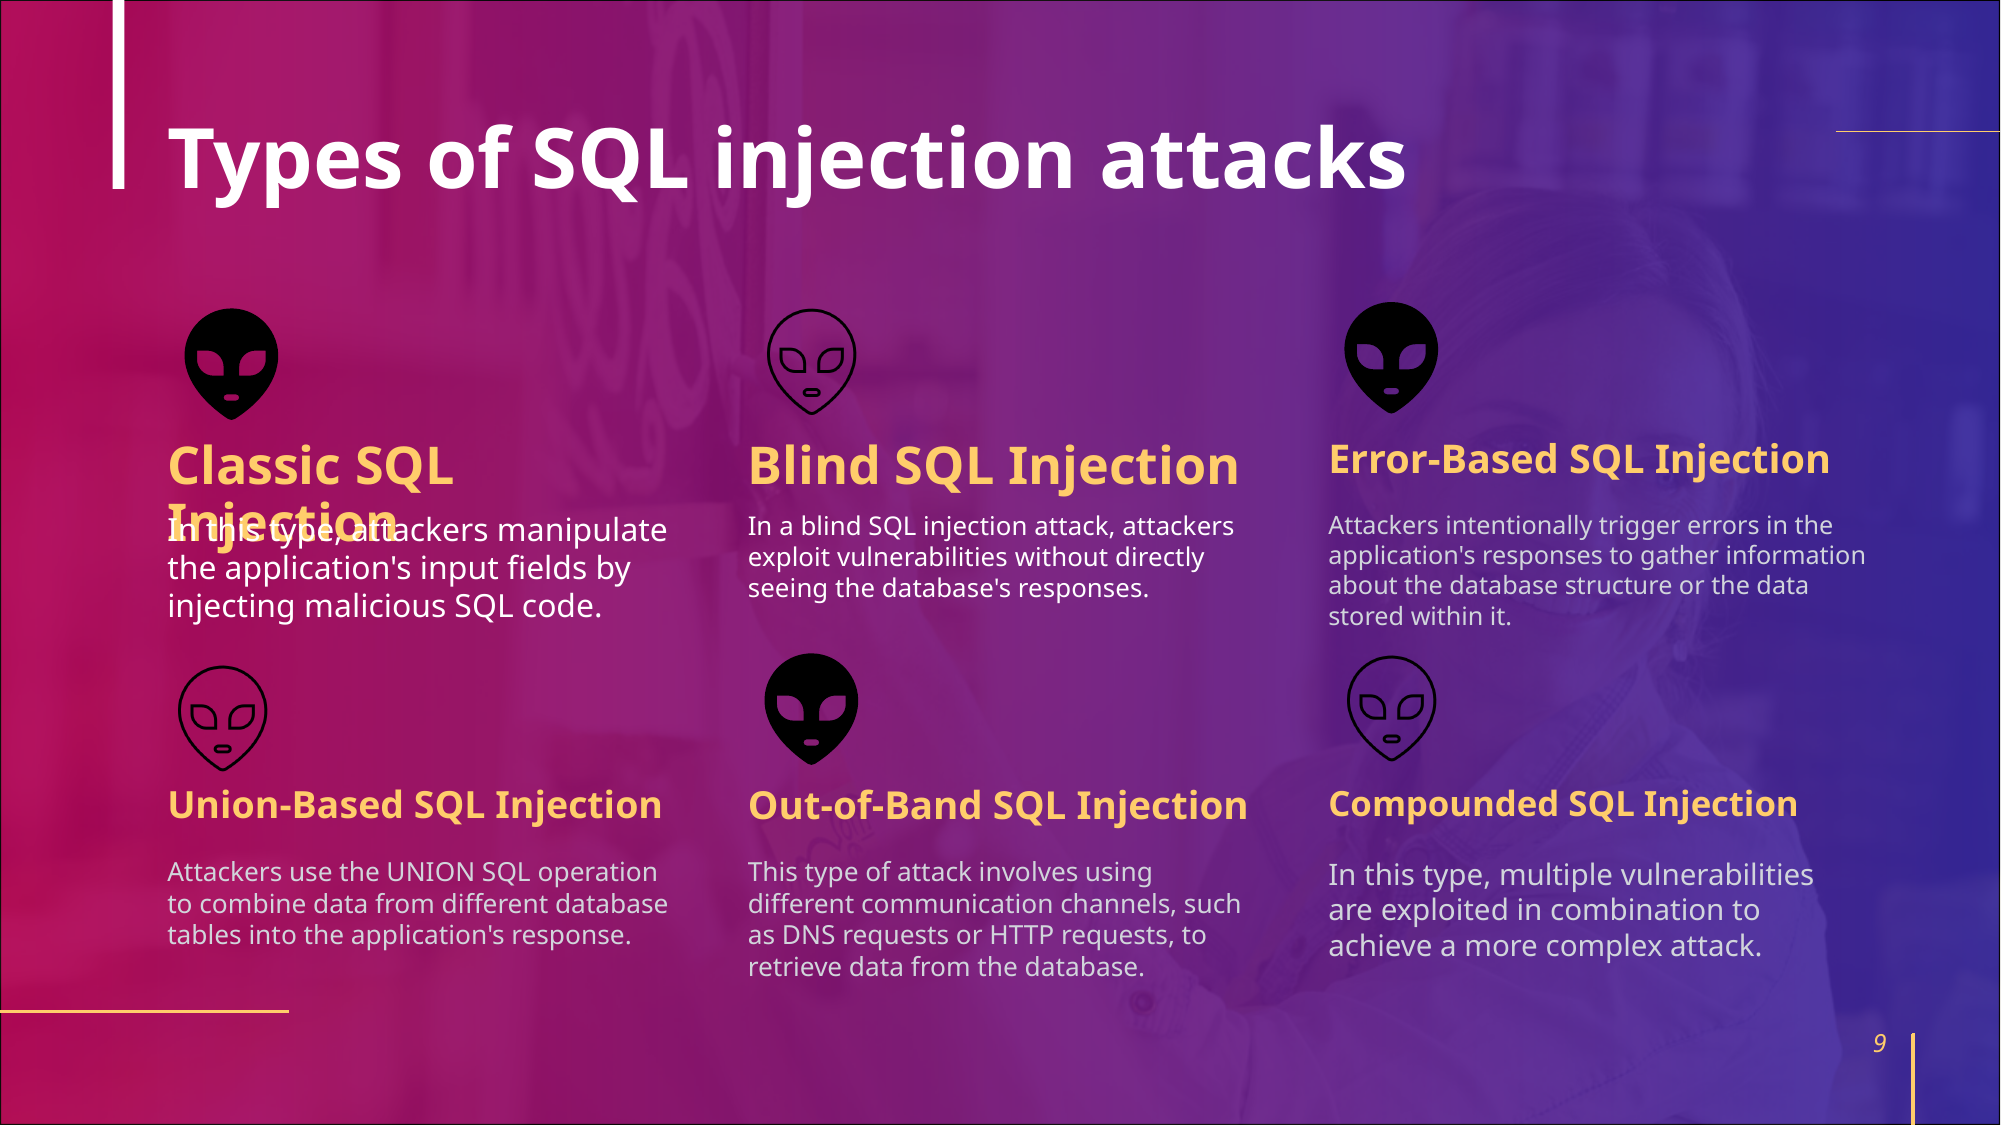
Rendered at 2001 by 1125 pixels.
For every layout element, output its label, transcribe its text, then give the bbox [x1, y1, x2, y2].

slide_number 9 [1451, 1015, 1902, 1075]
list Error-Based SQL Injection [1313, 432, 1848, 501]
text_box [184, 308, 279, 420]
list This type of attack involves using different communication channels, such as DNS requests or HTTP requests, to retrieve data from the database. [732, 848, 1268, 991]
list In a blind SQL injection attack, attackers exploit vulnerabilities without directly seeing the database's responses. [732, 501, 1268, 639]
list Attackers intentionally trigger errors in the application's responses to gather information about the database structure or the data stored within it. [1313, 501, 1902, 639]
list Attackers use the UNION SQL operation to combine data from different database tables into the application's response. [152, 848, 687, 991]
text_box [1344, 302, 1439, 414]
picture [740, 289, 883, 433]
list In this type, attackers manipulate the application's input fields by injecting malicious SQL code. [152, 501, 687, 639]
list Out-of-Band SQL Injection [732, 778, 1268, 848]
title Types of SQL injection attacks [152, 50, 1705, 214]
list Union-Based SQL Injection [152, 778, 687, 848]
text_box [764, 653, 859, 765]
picture [151, 646, 294, 789]
list Blind SQL Injection [732, 432, 1268, 501]
list Classic SQL Injection [152, 432, 687, 501]
picture [1320, 636, 1463, 779]
list Compounded SQL Injection [1313, 778, 1848, 848]
list In this type, multiple vulnerabilities are exploited in combination to achieve a more complex attack. [1313, 848, 1848, 991]
